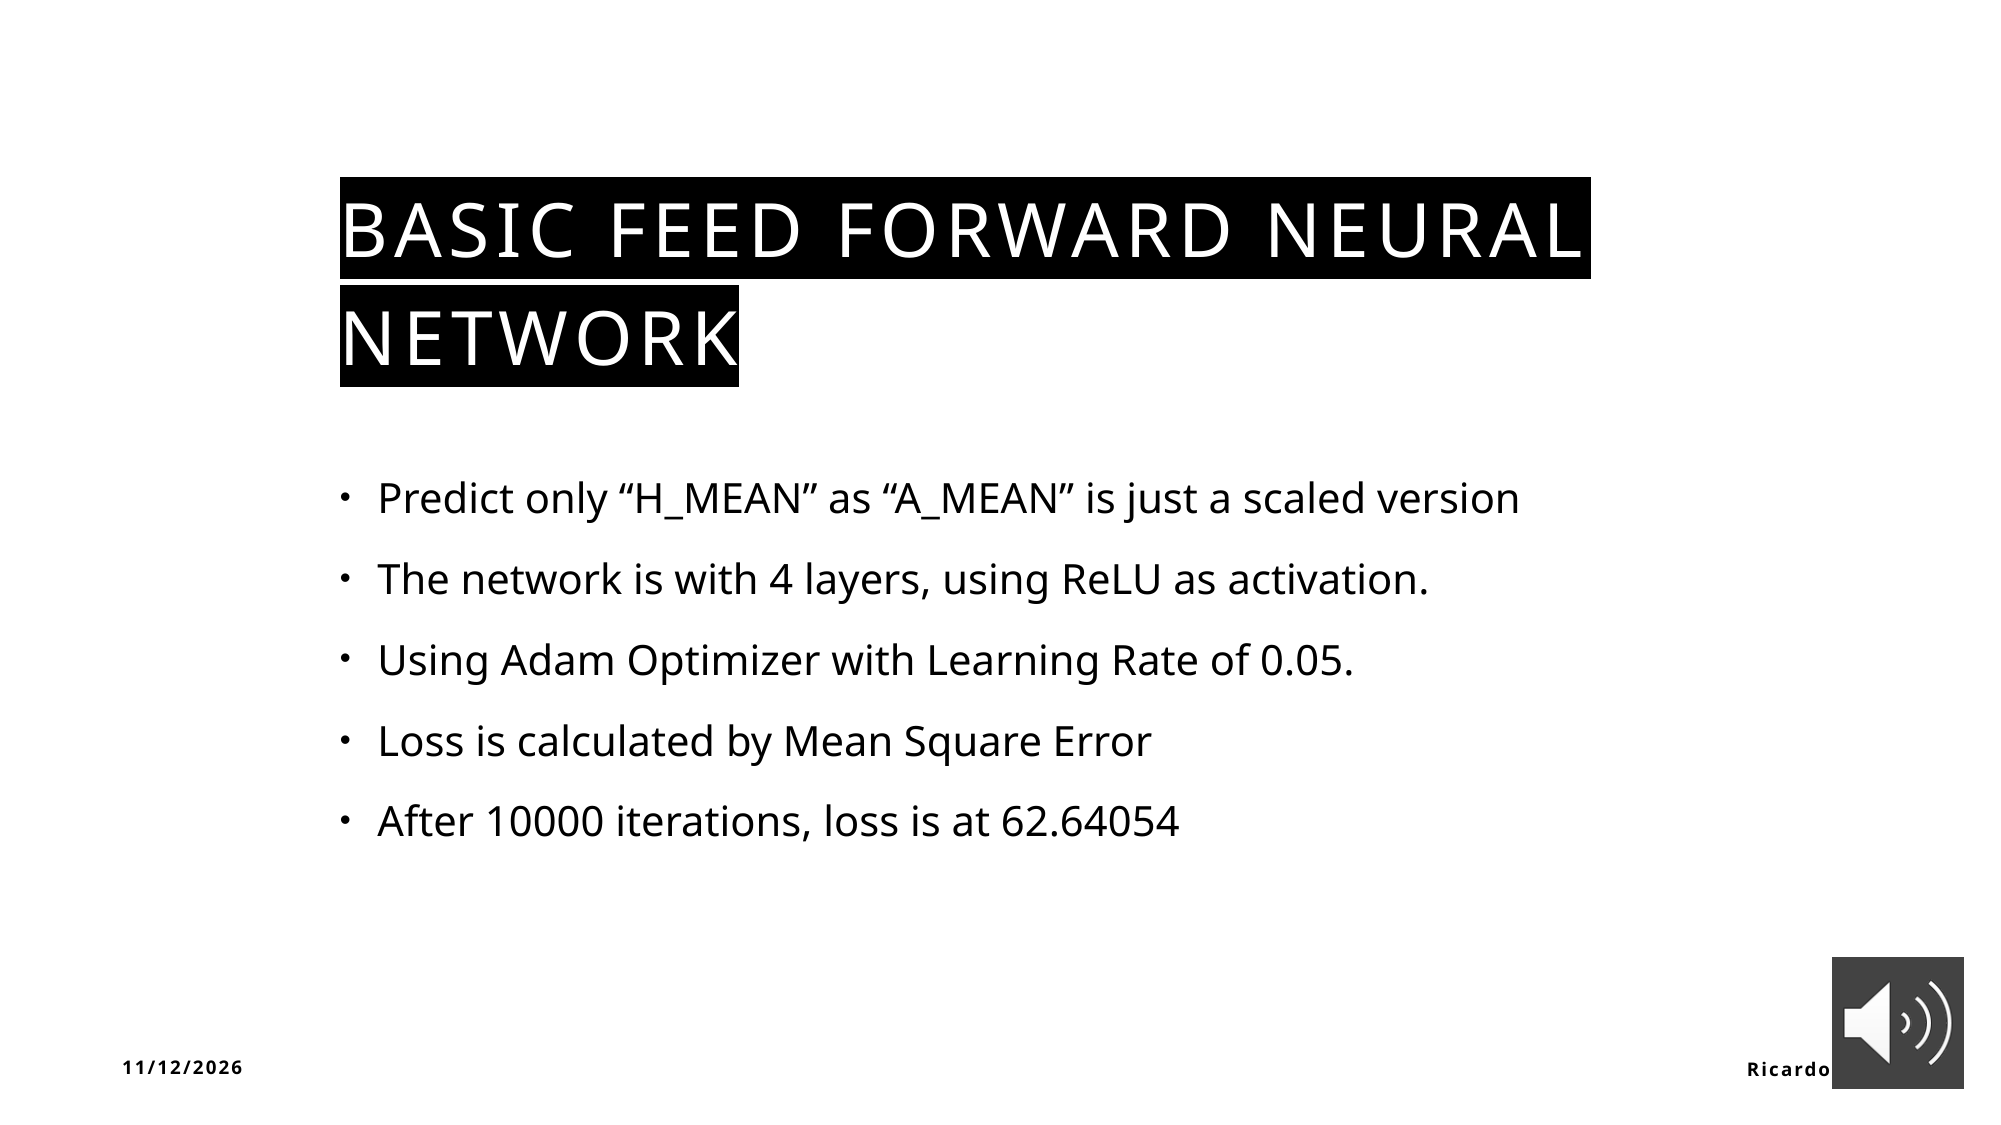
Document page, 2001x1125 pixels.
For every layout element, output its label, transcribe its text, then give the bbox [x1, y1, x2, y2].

slide_number 8 [1877, 1038, 1966, 1099]
footer Ricardo Sun [1317, 1038, 1877, 1099]
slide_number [107, 1038, 601, 1099]
list Predict only “H_MEAN” as “A_MEAN” is just a scaled version The network is with 4 layers, using ReLU as activation. Using Adam Optimizer with Learning Rate of 0.05. Loss is calculated by Mean Square Error After 10000 iterations, loss is at 62.64054 [324, 454, 1669, 1019]
title Basic Feed Forward Neural Network [324, 149, 1669, 388]
picture [1831, 956, 1965, 1090]
